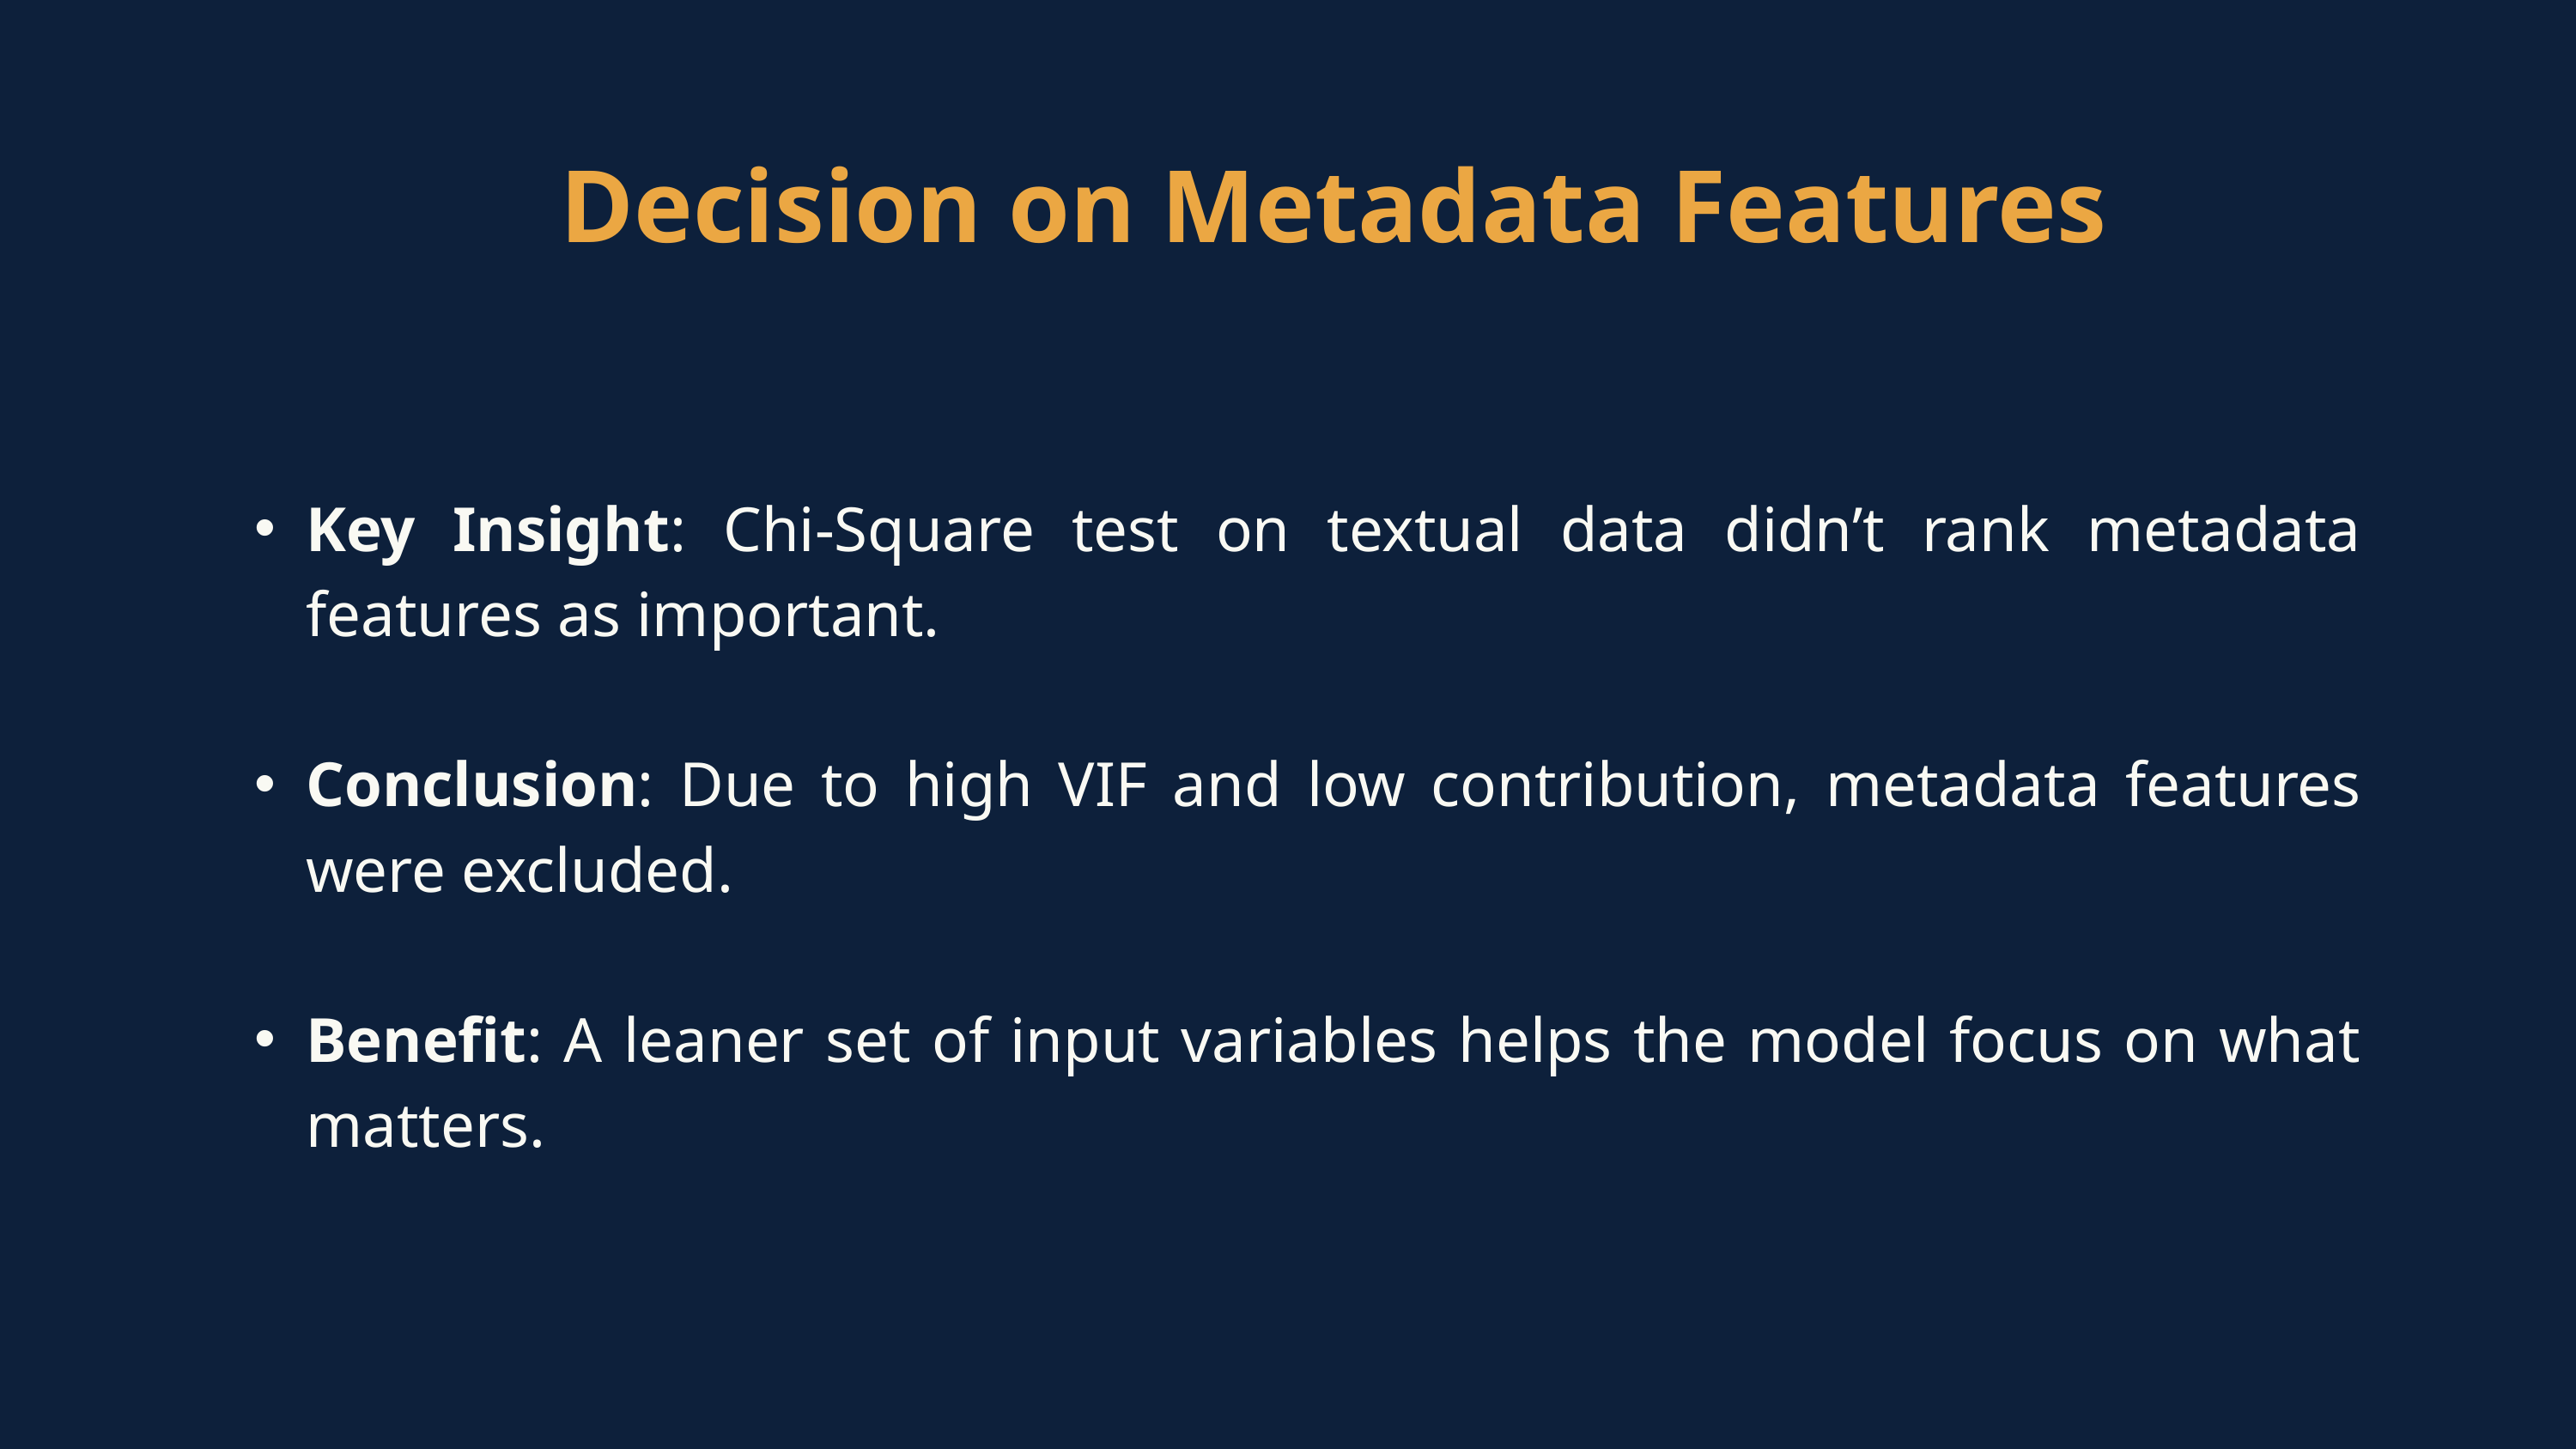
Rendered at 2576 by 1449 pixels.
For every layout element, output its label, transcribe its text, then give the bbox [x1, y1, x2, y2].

text_box Key Insight: Chi-Square test on textual data didn’t rank metadata features as important. Conclusion: Due to high VIF and low contribution, metadata features were excluded. Benefit: A leaner set of input variables helps the model focus on what matters. [202, 478, 2363, 1245]
text_box Decision on Metadata Features [144, 149, 2523, 263]
